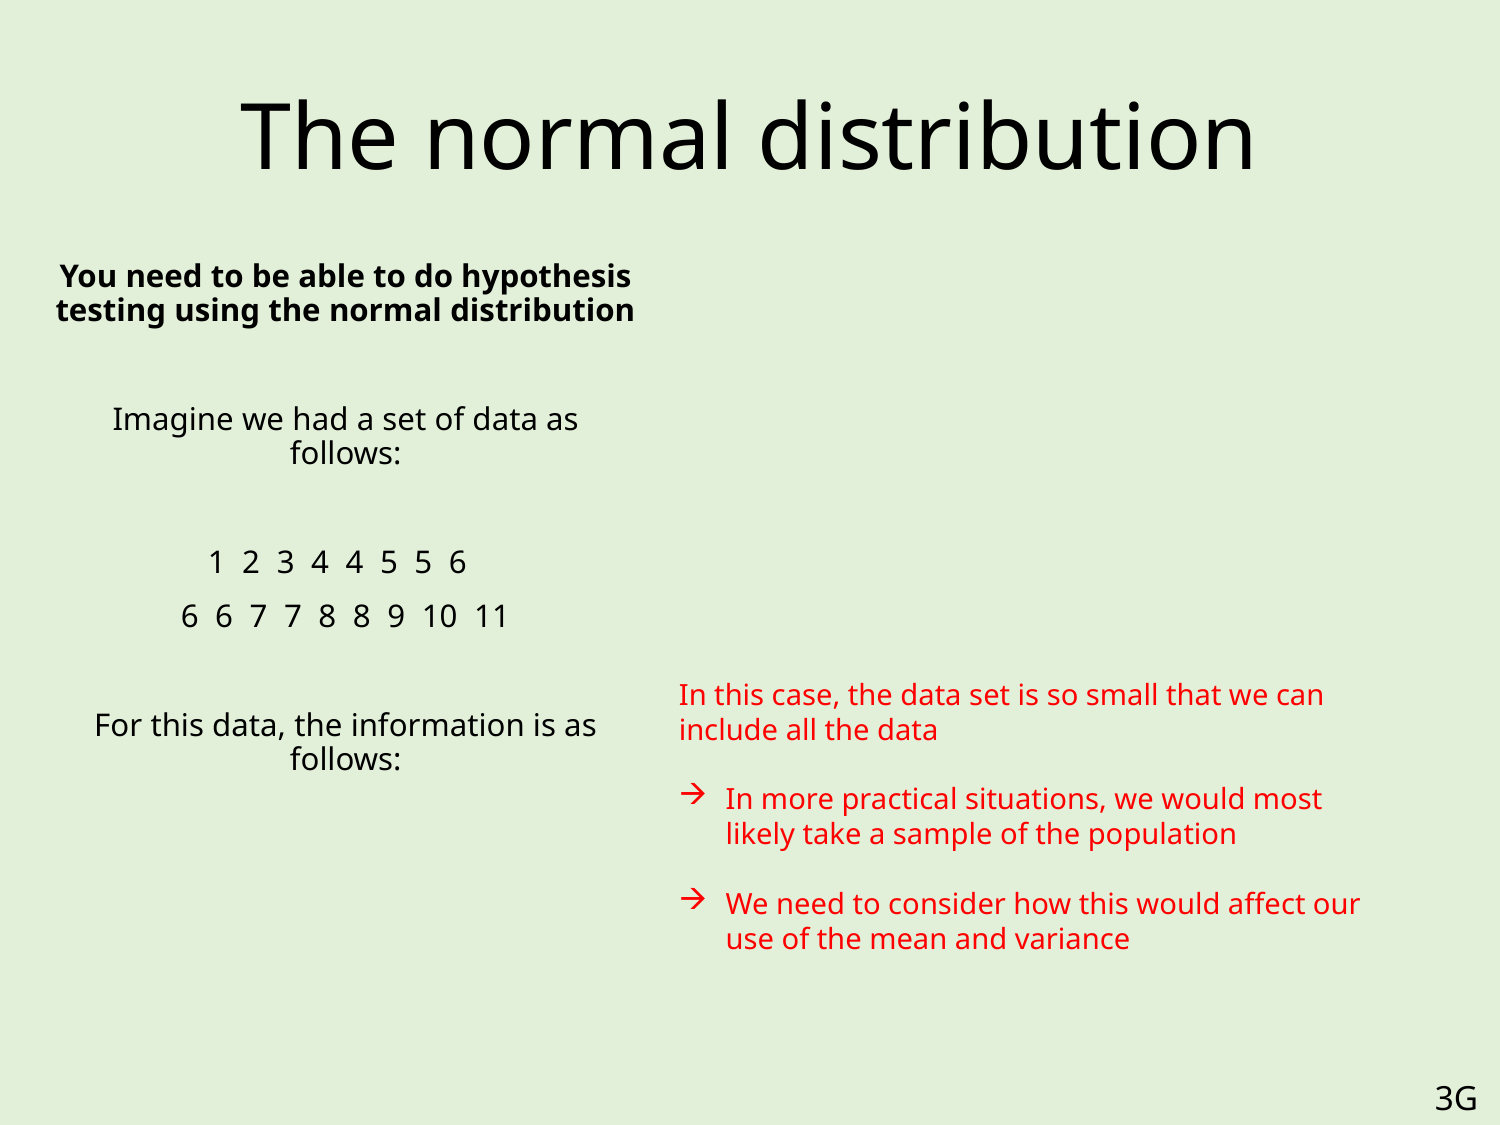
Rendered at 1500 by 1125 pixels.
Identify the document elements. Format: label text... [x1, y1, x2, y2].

text_box 3G [1412, 1074, 1500, 1125]
title The normal distribution [103, 30, 1397, 249]
text_box In this case, the data set is so small that we can include all the data In more practical situations, we would most likely take a sample of the population We need to consider how this would affect our use of the mean and variance [664, 668, 1406, 963]
